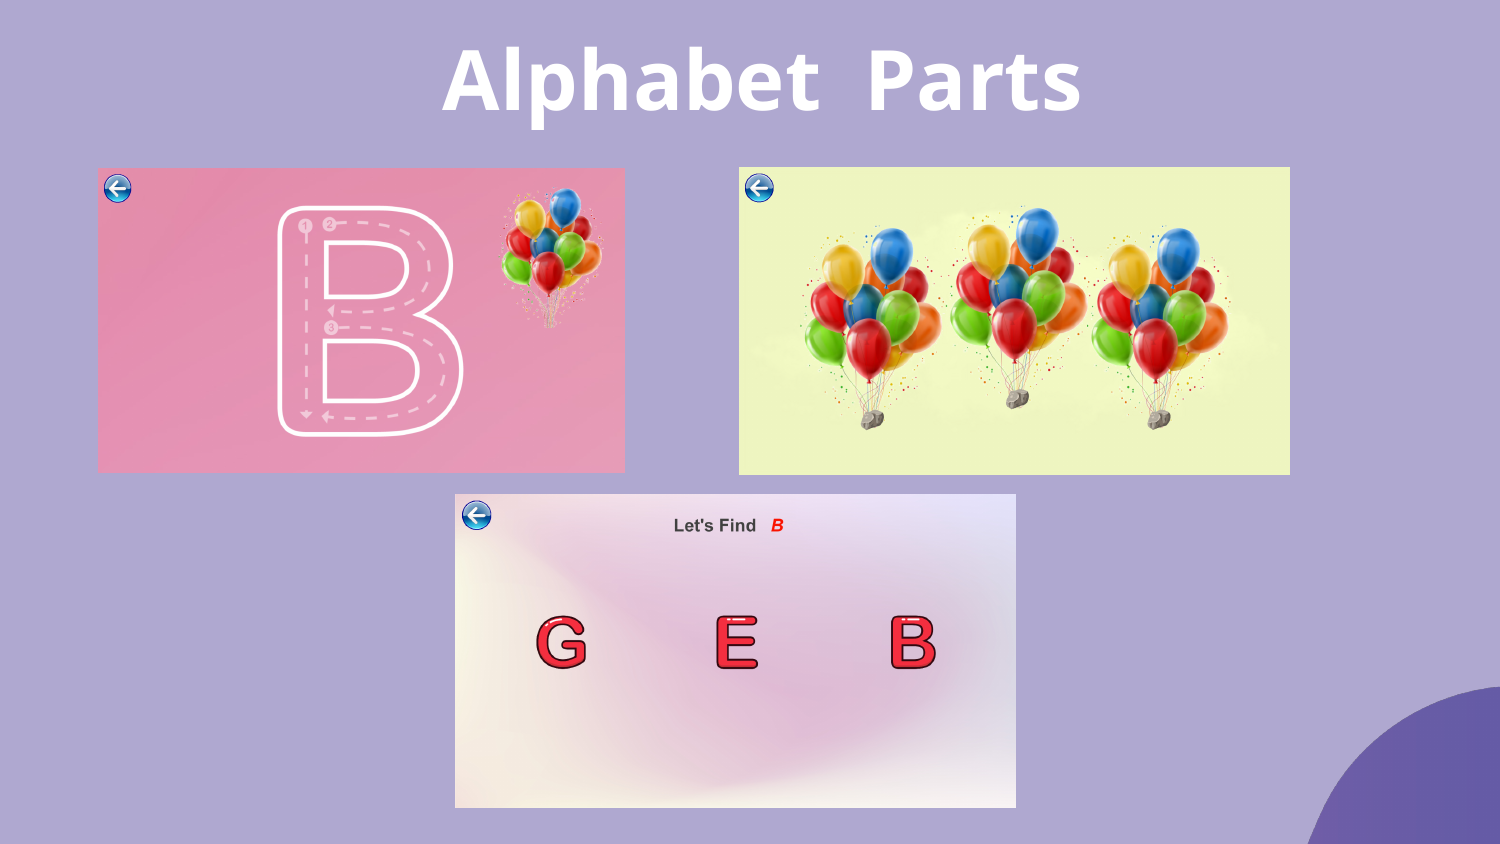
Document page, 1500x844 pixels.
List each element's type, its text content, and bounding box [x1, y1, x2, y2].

title Alphabet Parts [311, 30, 1215, 143]
picture [98, 168, 625, 473]
picture [1264, 663, 1500, 844]
picture [455, 494, 1016, 808]
picture [738, 166, 1290, 475]
